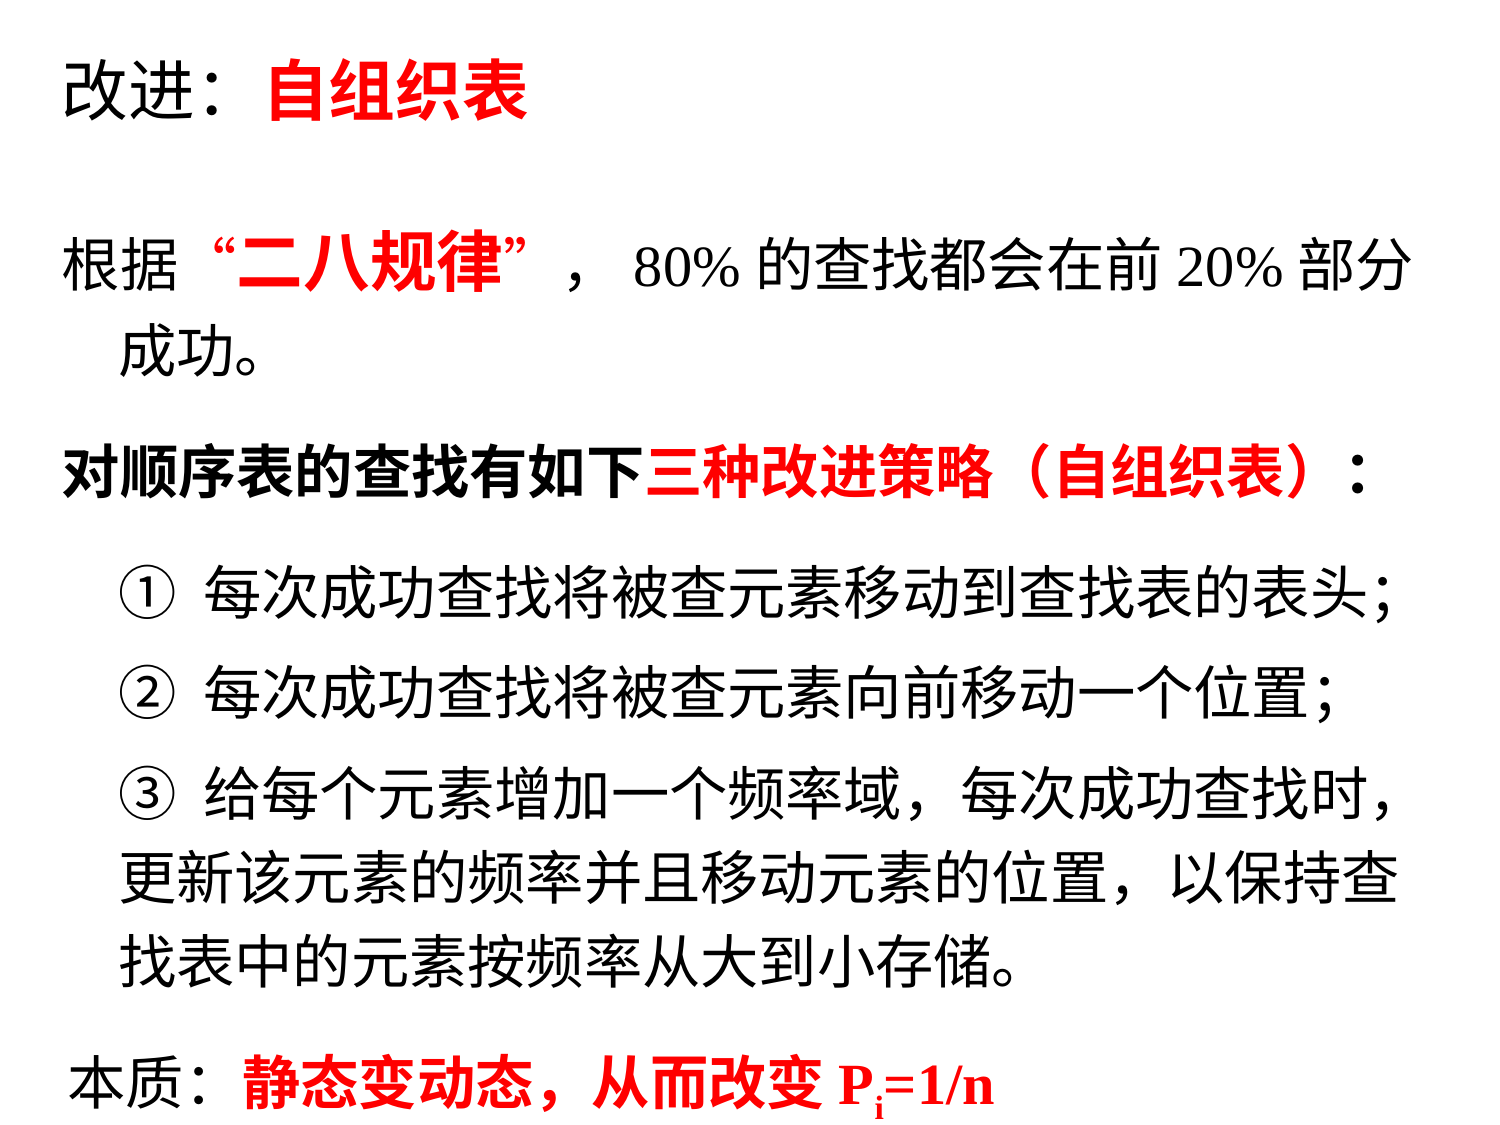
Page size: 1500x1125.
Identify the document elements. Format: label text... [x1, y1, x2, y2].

text_box 本质：静态变动态，从而改变Pi=1/n [53, 1039, 1329, 1125]
title 改进：自组织表 [46, 23, 1358, 155]
list 根据“二八规律”，80%的查找都会在前20%部分成功。 对顺序表的查找有如下三种改进策略（自组织表）： ① 每次成功查找将被查元素移动到查找表的表头； ② 每次成功查找将被查元素向前移动一个位置； ③ 给每个元素增加一个频率域，每次成功查找时，更新该元素的频率并且移动元素的位置，以保持查找表中的元素按频率从大到小存储。 [46, 196, 1454, 1055]
